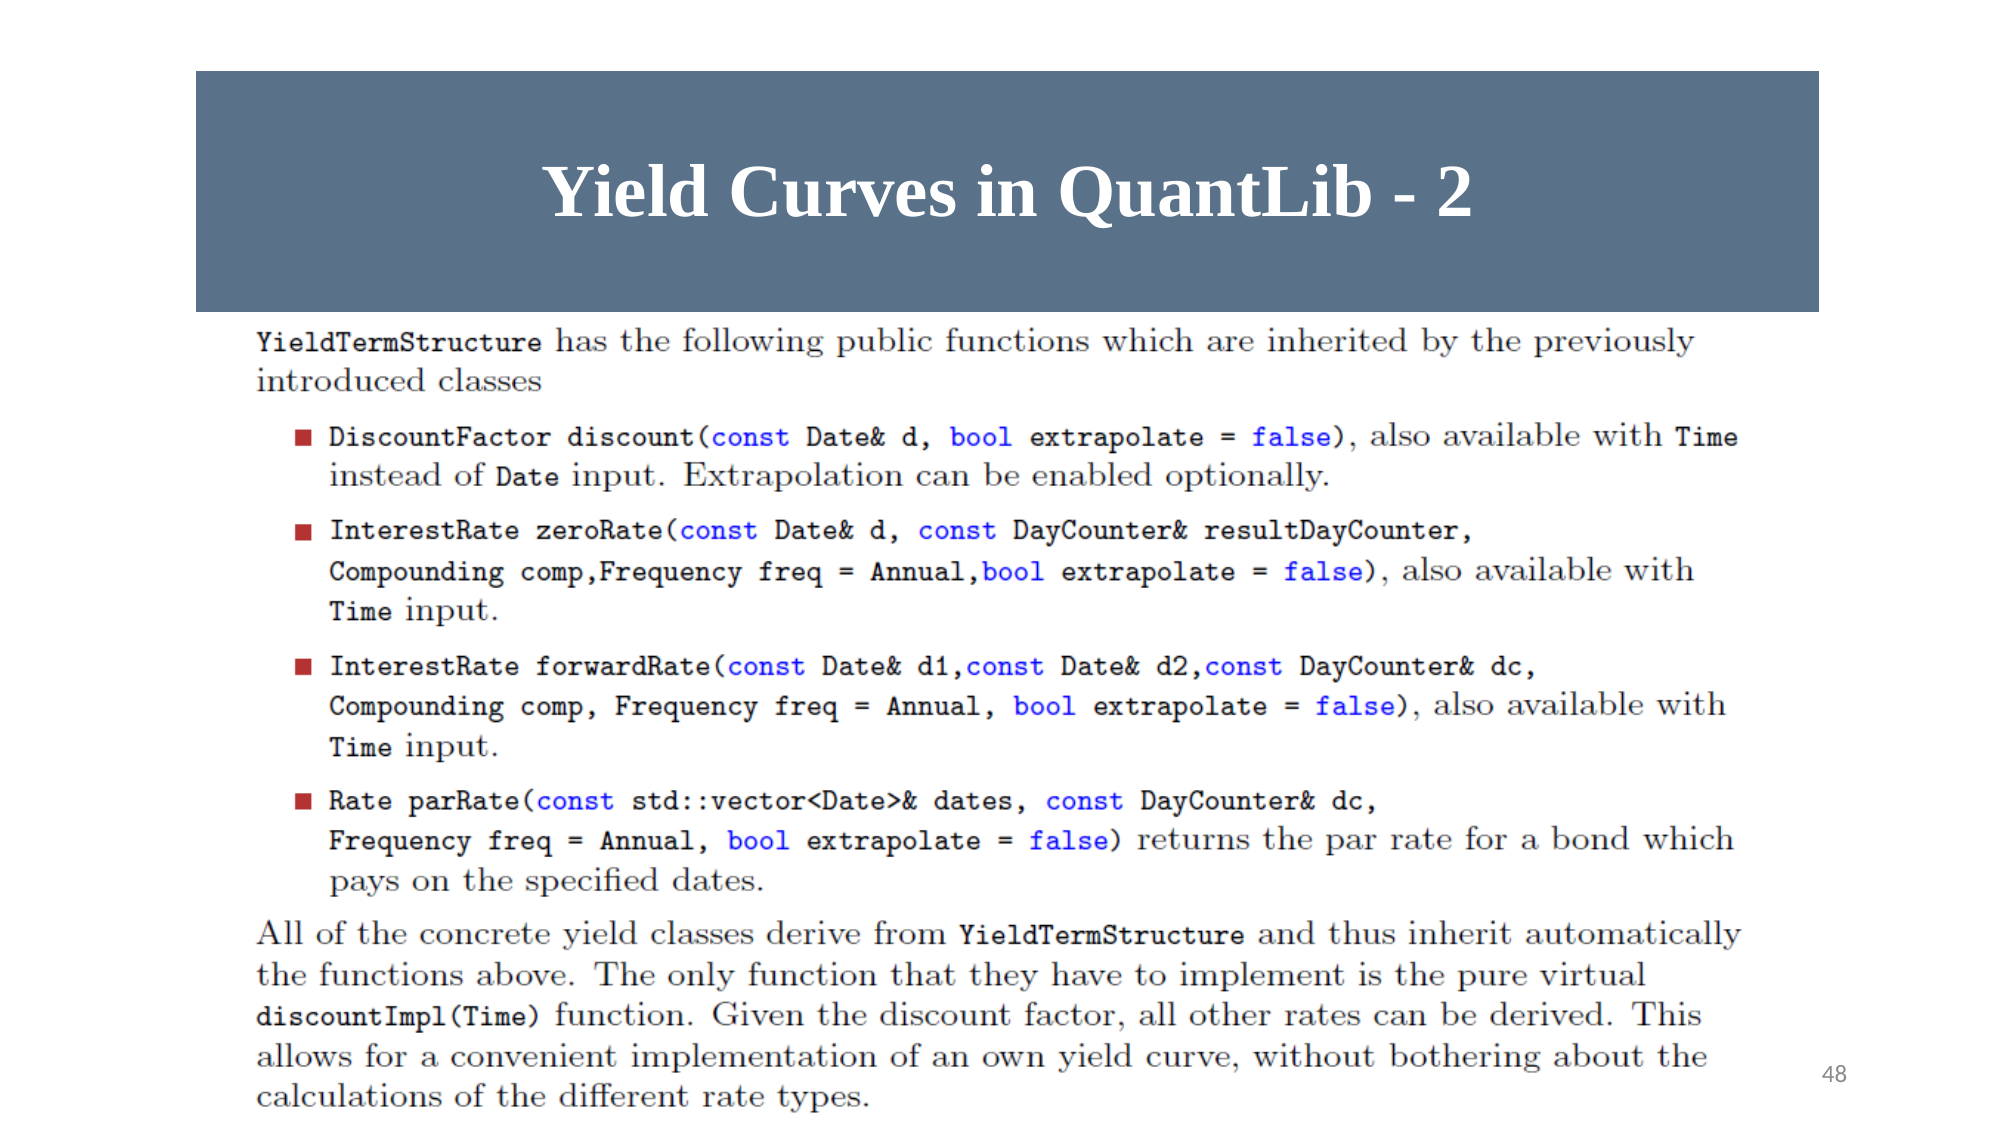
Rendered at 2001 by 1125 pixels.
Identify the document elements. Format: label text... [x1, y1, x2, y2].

slide_number 48 [1755, 1042, 1863, 1103]
title Yield Curves in QuantLib - 2 [195, 70, 1821, 313]
picture [251, 316, 1820, 1125]
